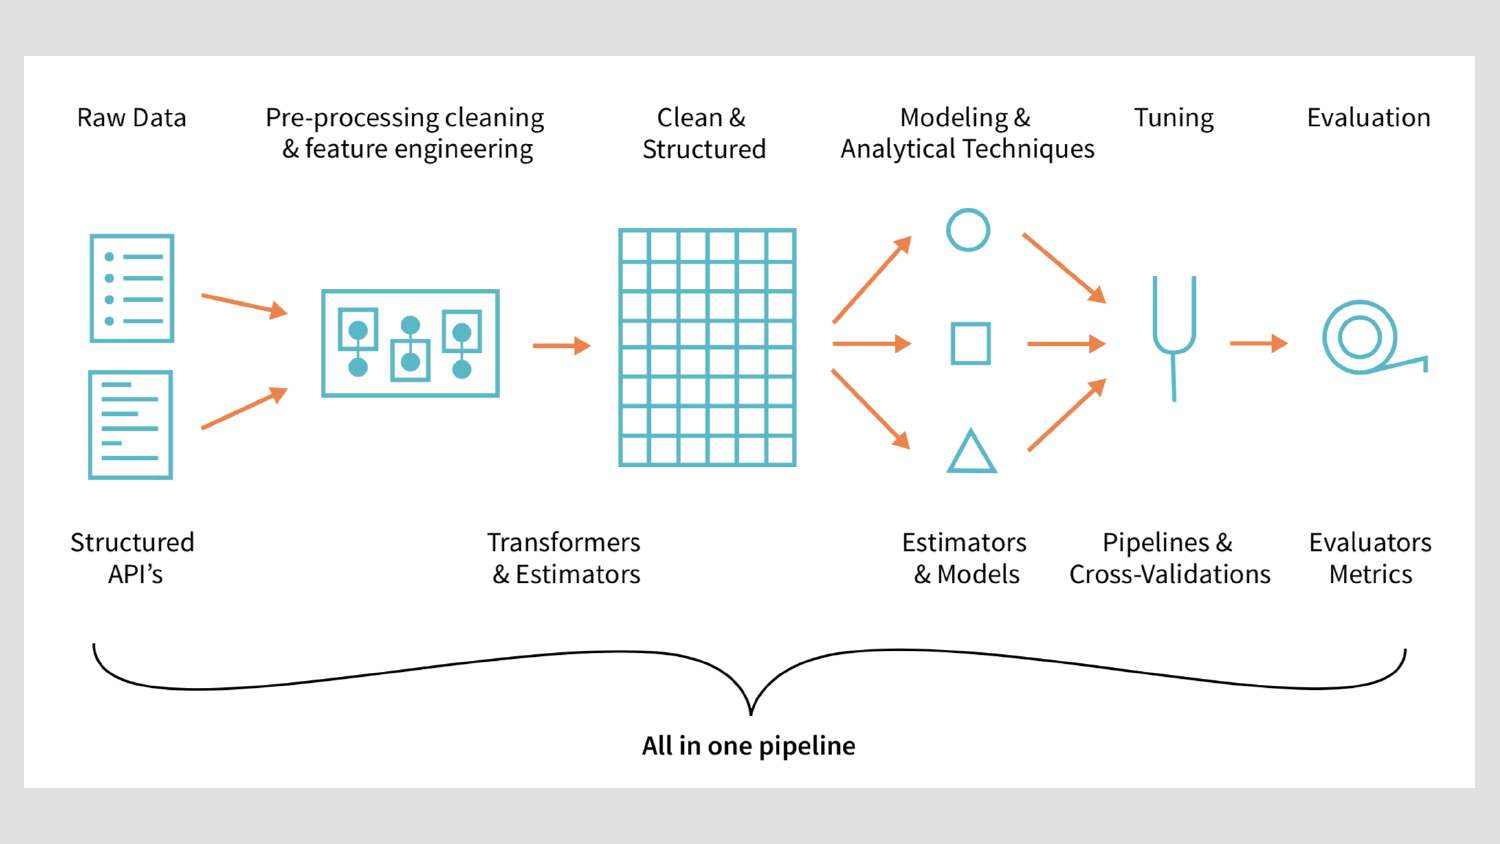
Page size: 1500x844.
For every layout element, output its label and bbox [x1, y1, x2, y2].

picture [24, 56, 1476, 788]
